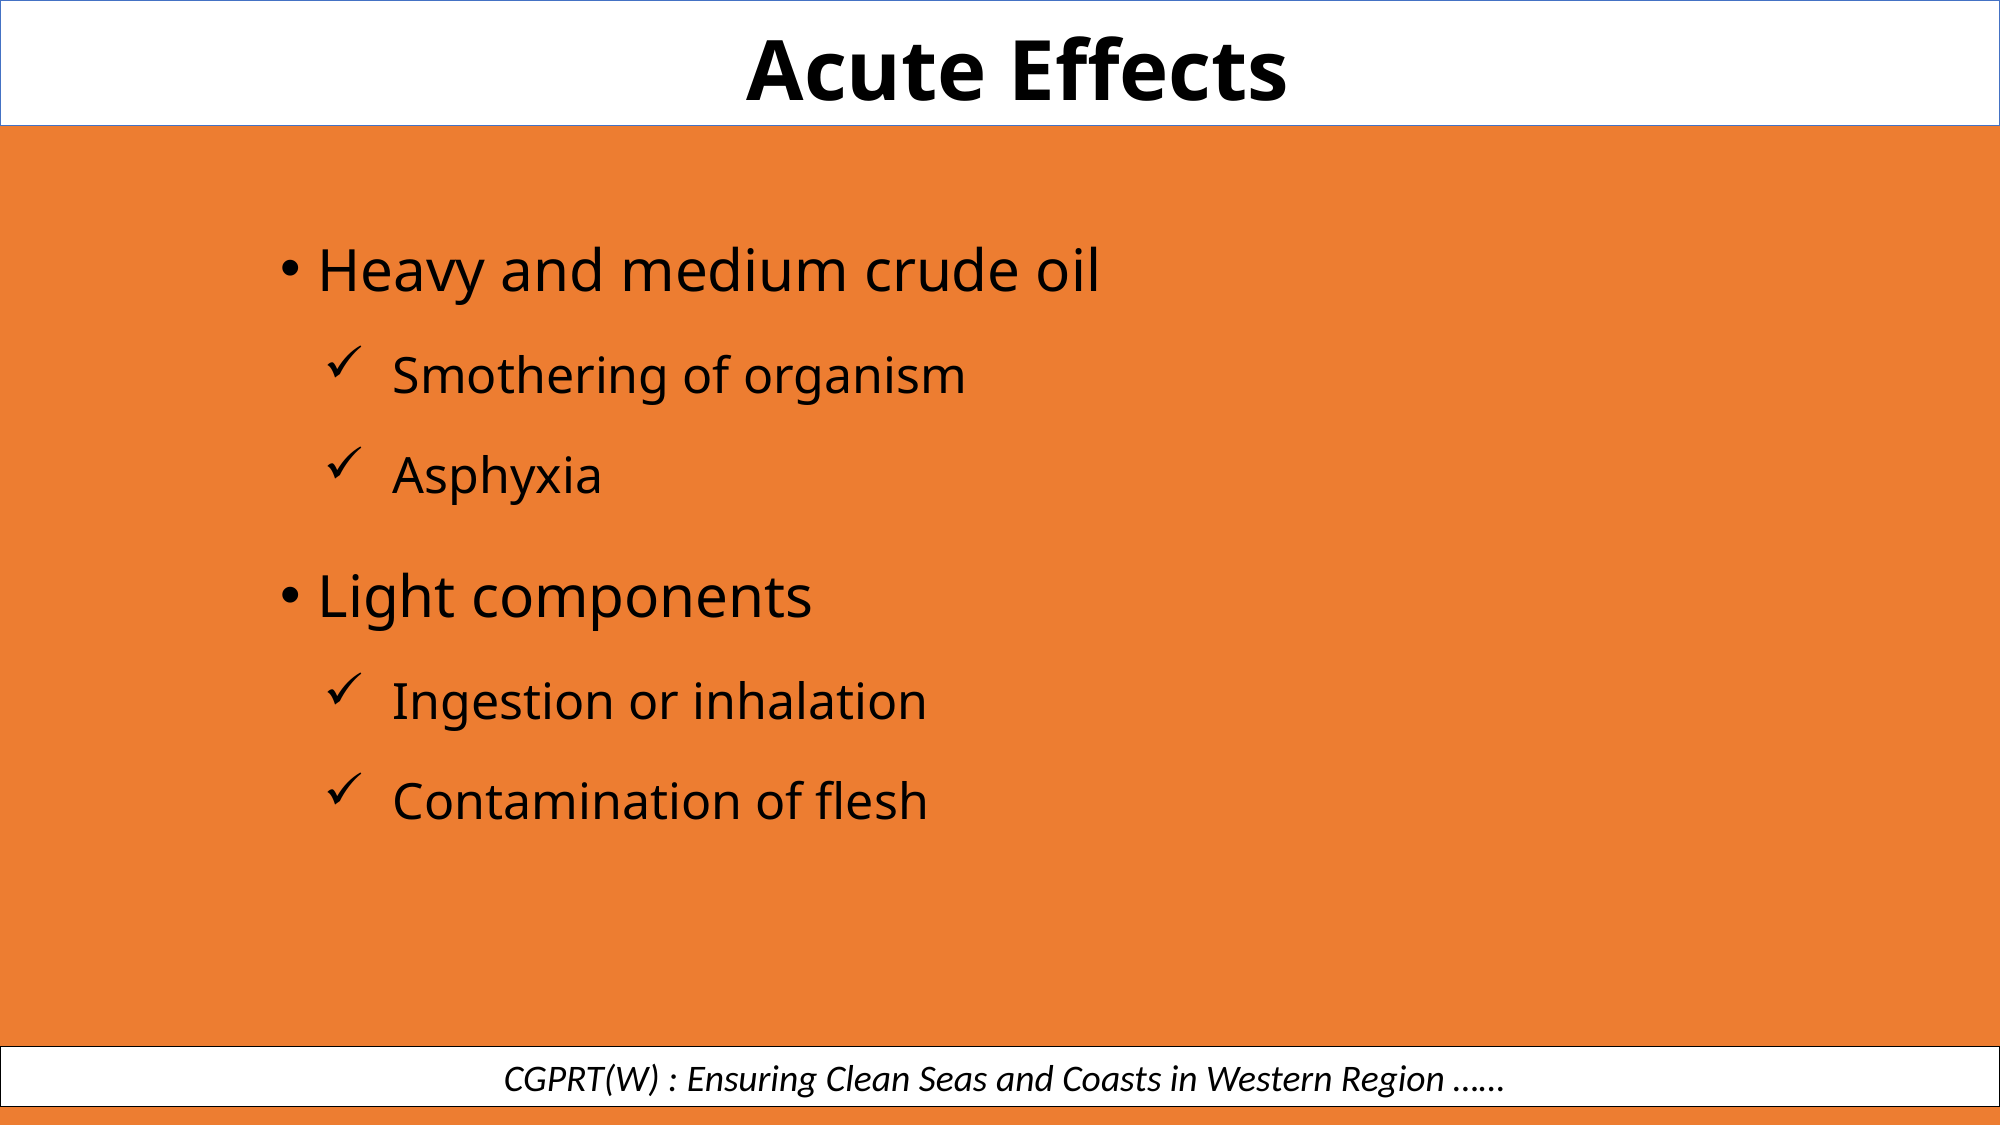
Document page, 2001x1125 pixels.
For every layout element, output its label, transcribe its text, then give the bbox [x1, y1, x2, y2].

text_box Heavy and medium crude oil Smothering of organism Asphyxia Light components Ingestion or inhalation Contamination of flesh [265, 190, 1616, 1047]
text_box CGPRT(W) : Ensuring Clean Seas and Coasts in Western Region …… [0, 1046, 2000, 1107]
text_box [0, 0, 2000, 126]
text_box Acute Effects [181, 21, 1877, 114]
